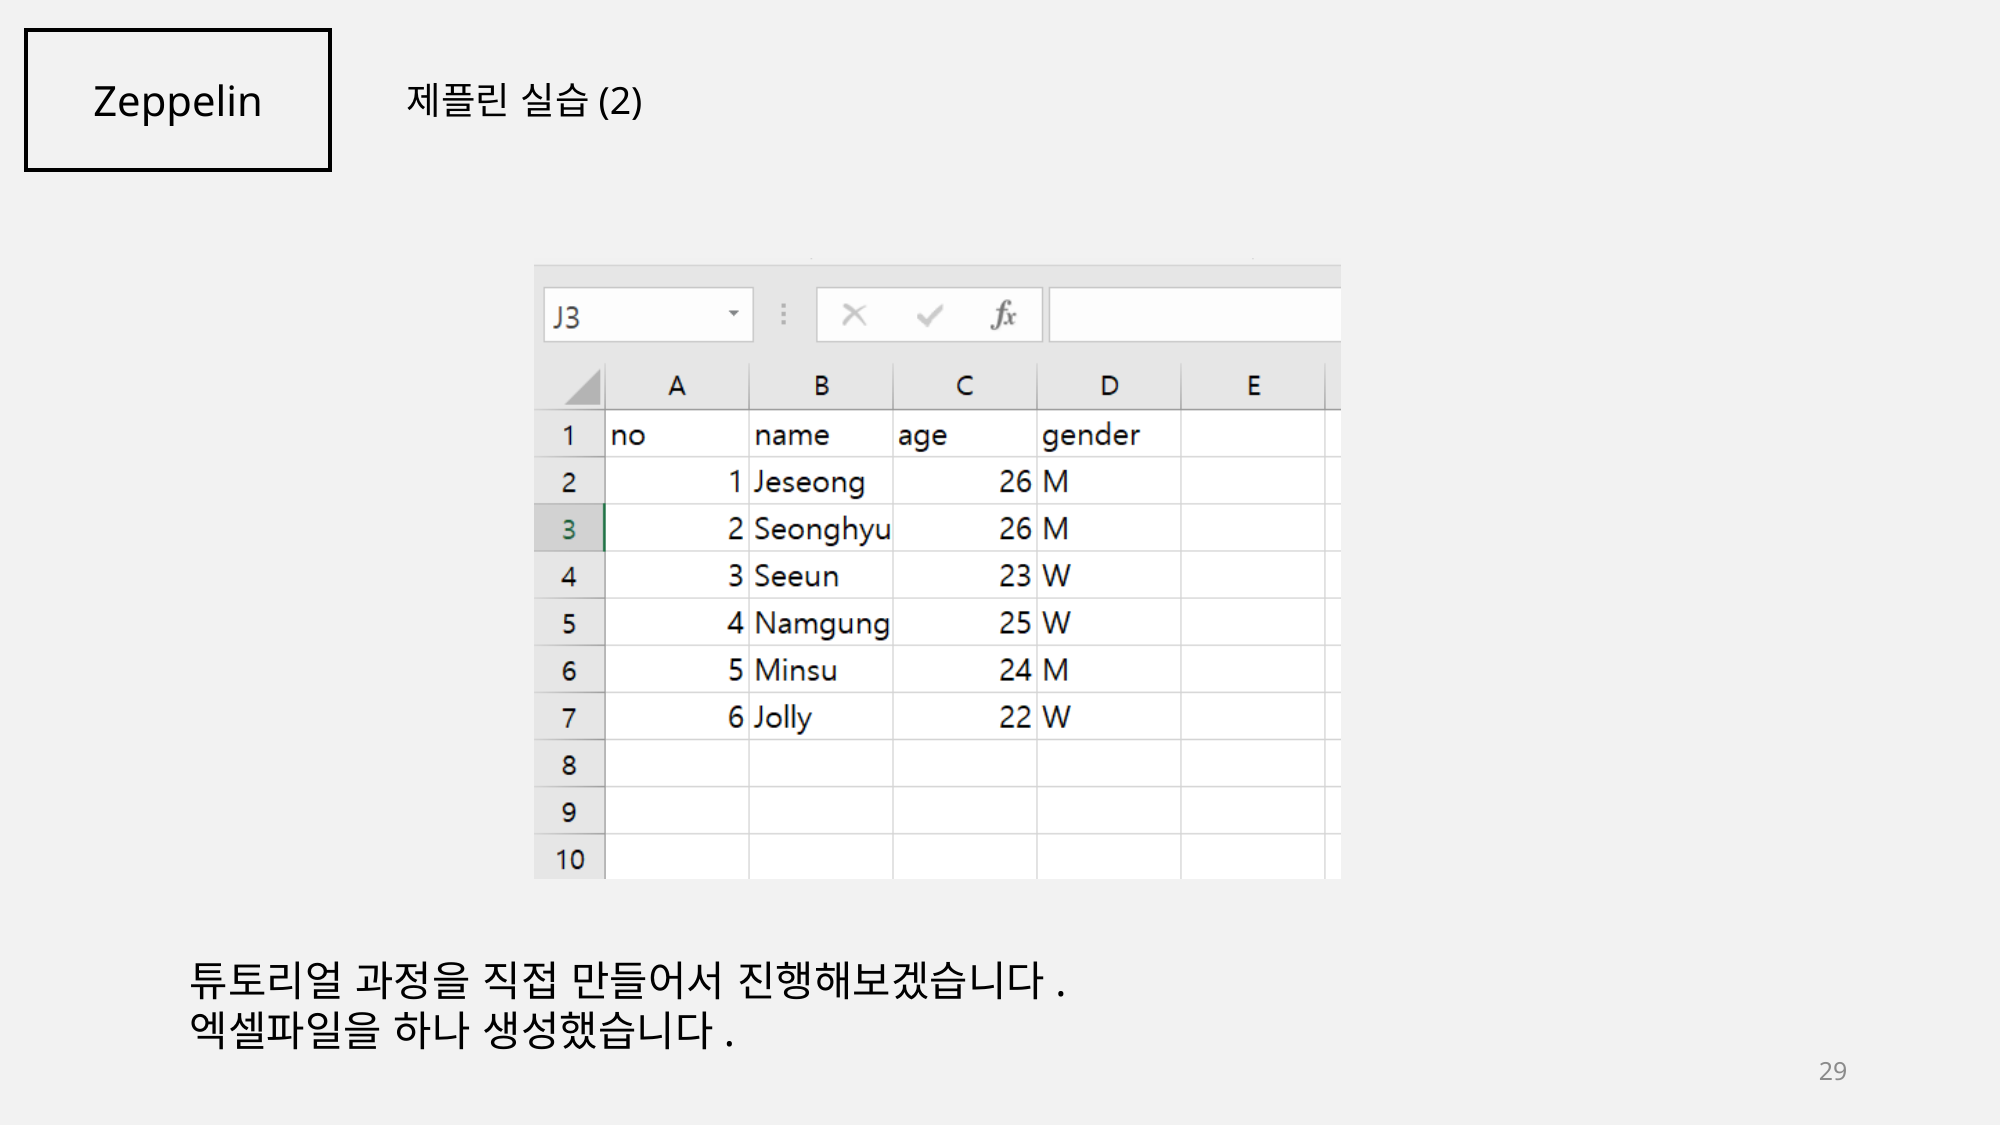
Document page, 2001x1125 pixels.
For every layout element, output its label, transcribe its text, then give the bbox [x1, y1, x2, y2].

text_box 튜토리얼 과정을 직접 만들어서 진행해보겠습니다. 엑셀파일을 하나 생성했습니다. [174, 918, 1828, 1091]
text_box Zeppelin [34, 67, 323, 132]
text_box 제플린 실습(2) [391, 69, 938, 129]
slide_number 29 [1412, 1042, 1863, 1103]
text_box [25, 29, 331, 171]
picture [534, 258, 1341, 879]
